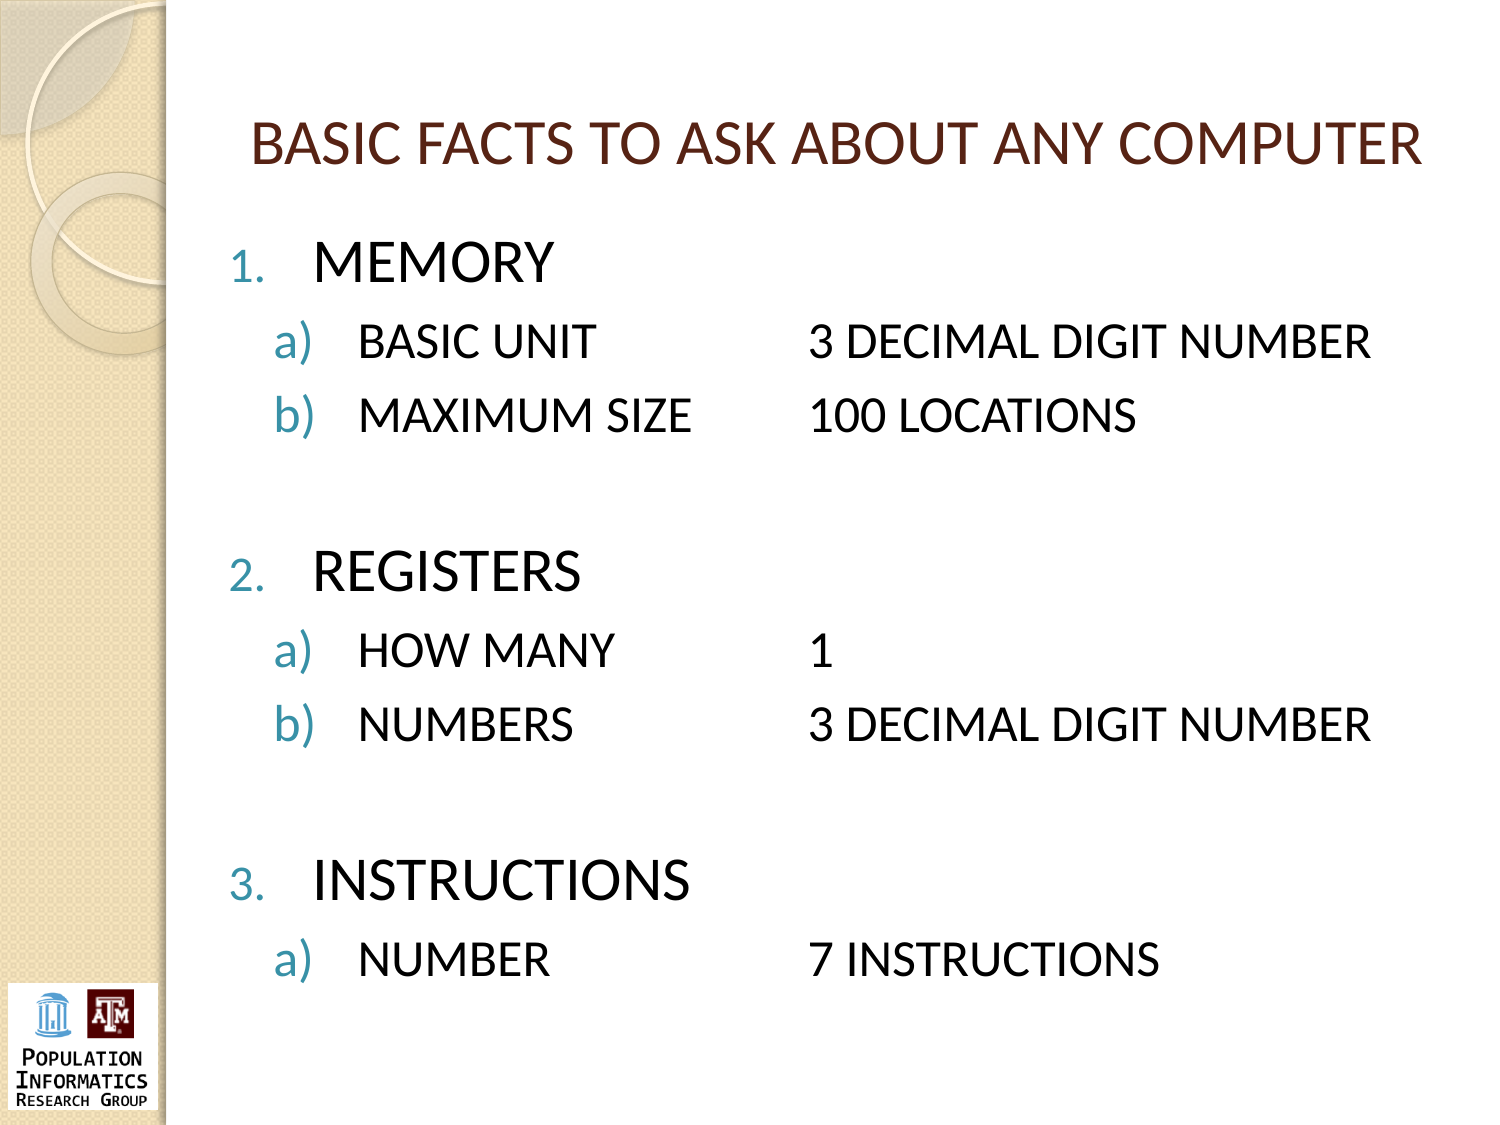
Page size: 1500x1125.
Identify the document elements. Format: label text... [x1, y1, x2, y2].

list MEMORY BASIC UNIT 3 DECIMAL DIGIT NUMBER MAXIMUM SIZE 100 LOCATIONS REGISTERS HOW MANY 1 NUMBERS 3 DECIMAL DIGIT NUMBER INSTRUCTIONS NUMBER 7 INSTRUCTIONS [200, 212, 1430, 1000]
picture [8, 983, 158, 1110]
title BASIC FACTS TO ASK ABOUT ANY COMPUTER [235, 45, 1466, 233]
